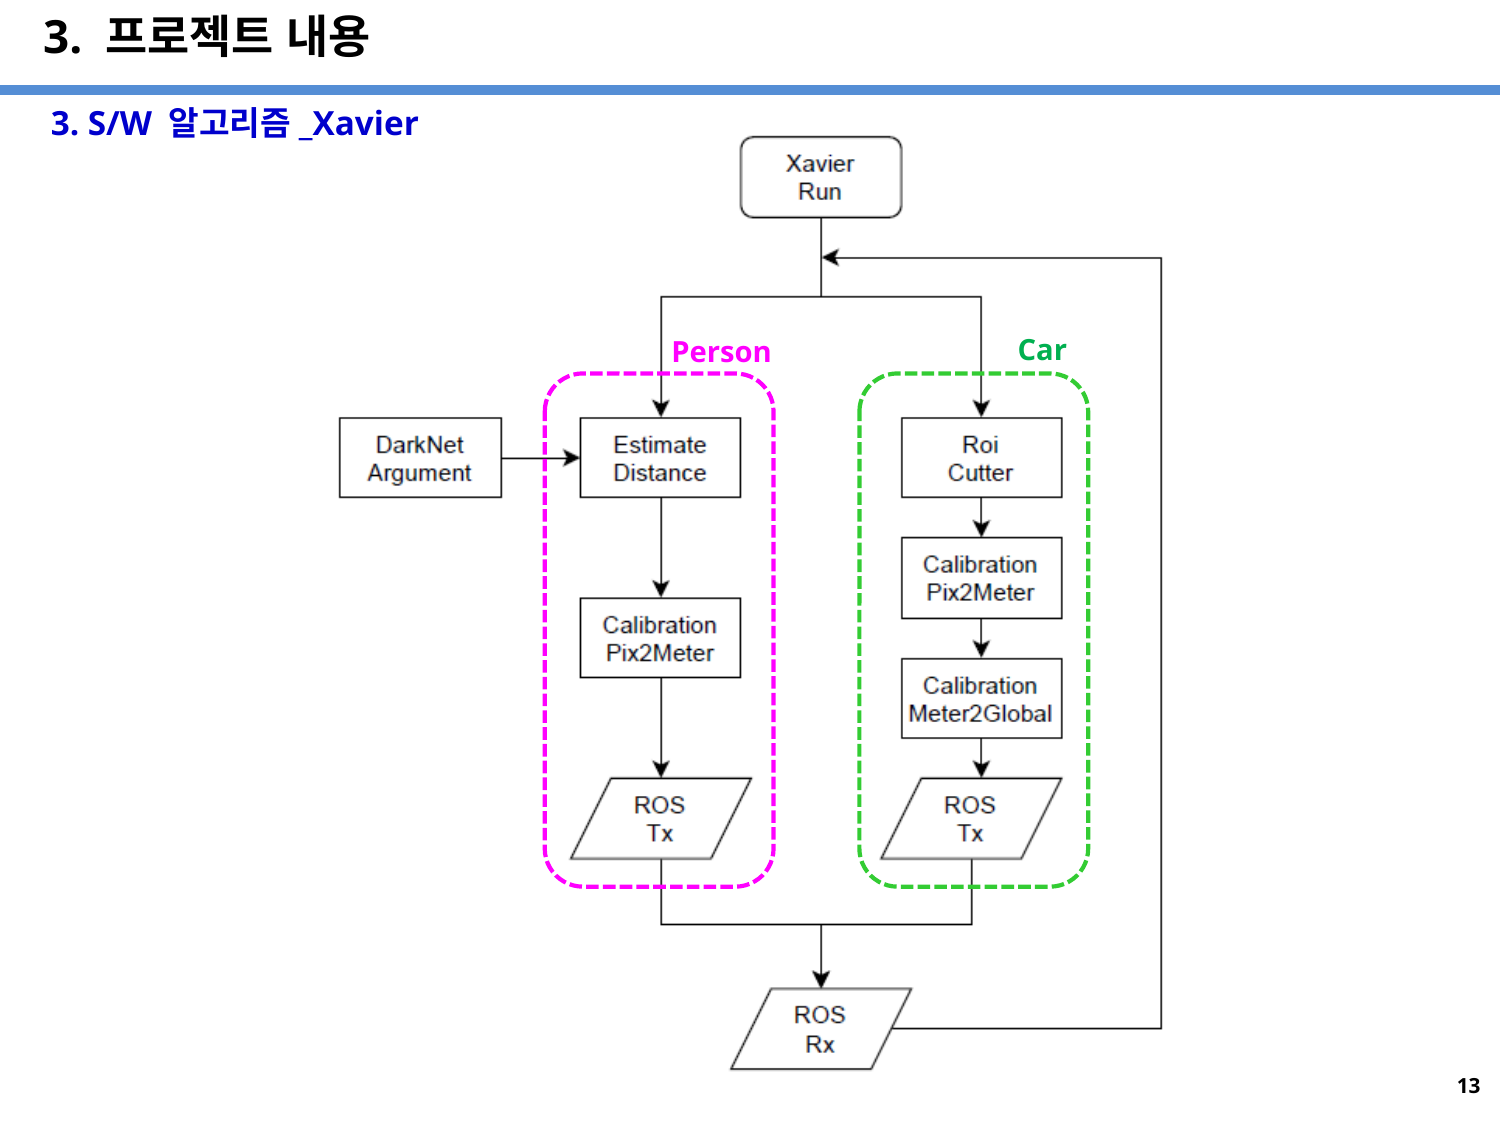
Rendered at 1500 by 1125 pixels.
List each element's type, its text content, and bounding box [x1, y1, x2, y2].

title 3. 프로젝트 내용 [28, 0, 897, 88]
slide_number 12 [1399, 1065, 1496, 1125]
picture [315, 113, 1185, 1098]
subtitle 3. S/W 알고리즘_Xavier [35, 94, 904, 160]
